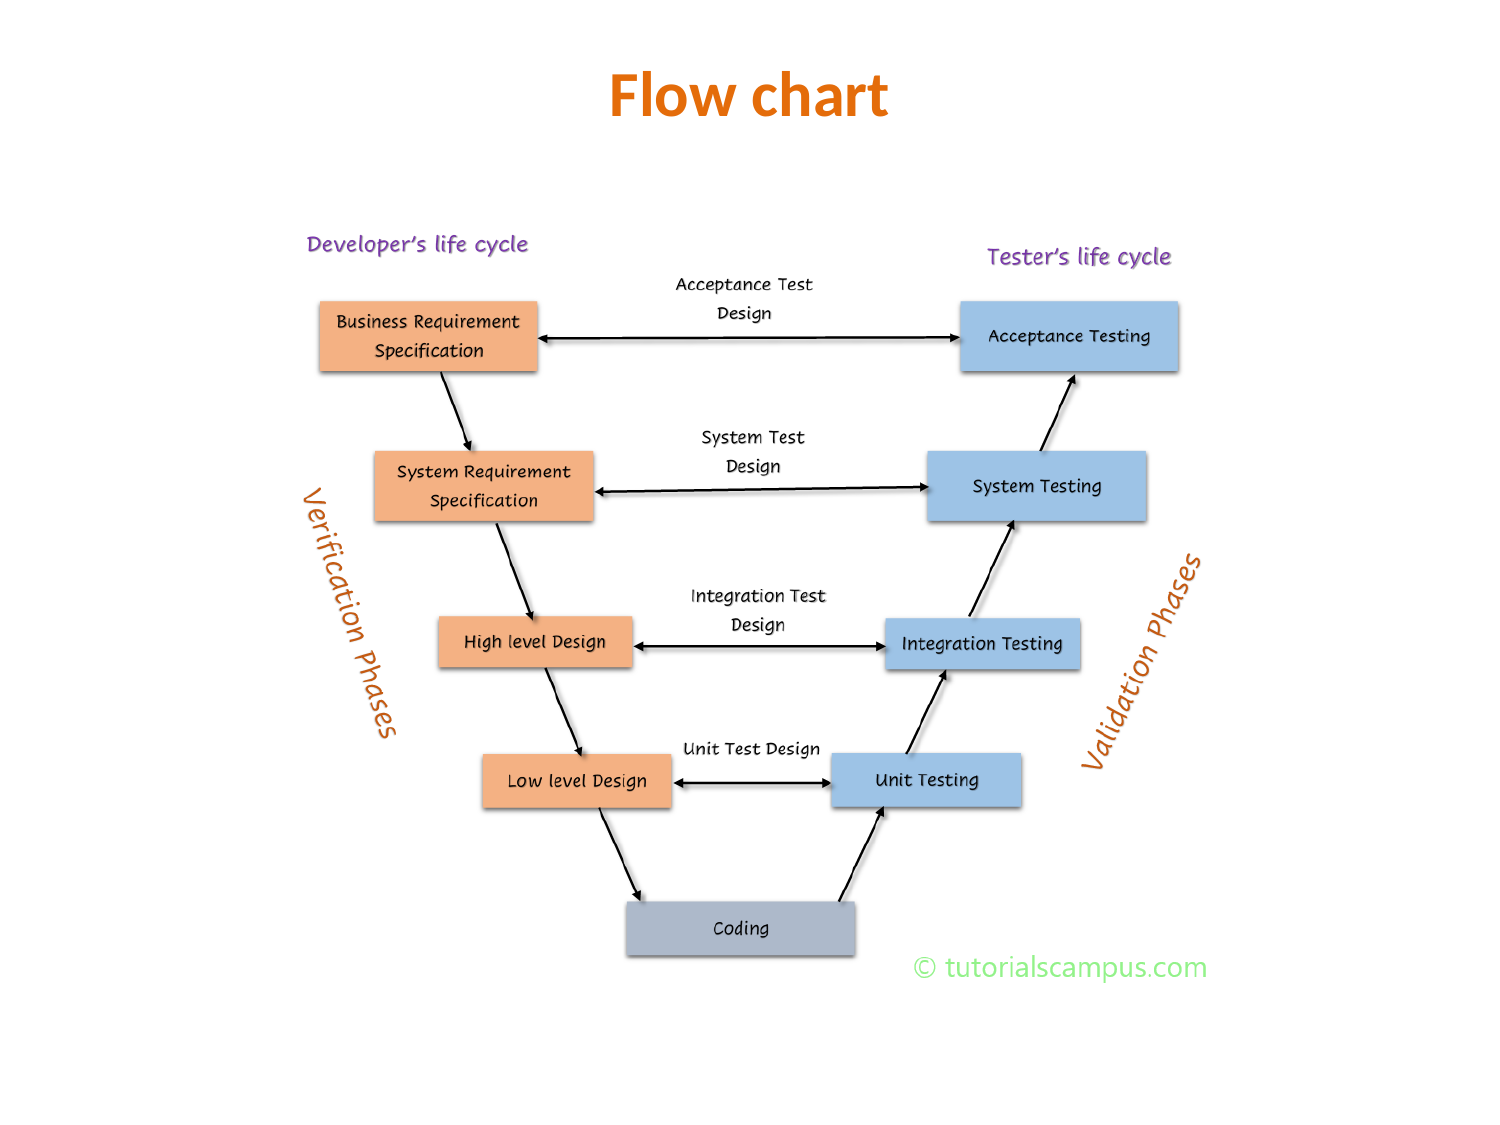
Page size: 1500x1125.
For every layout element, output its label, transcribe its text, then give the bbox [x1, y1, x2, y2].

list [235, 174, 1265, 1006]
title Flow chart [75, 45, 1425, 138]
